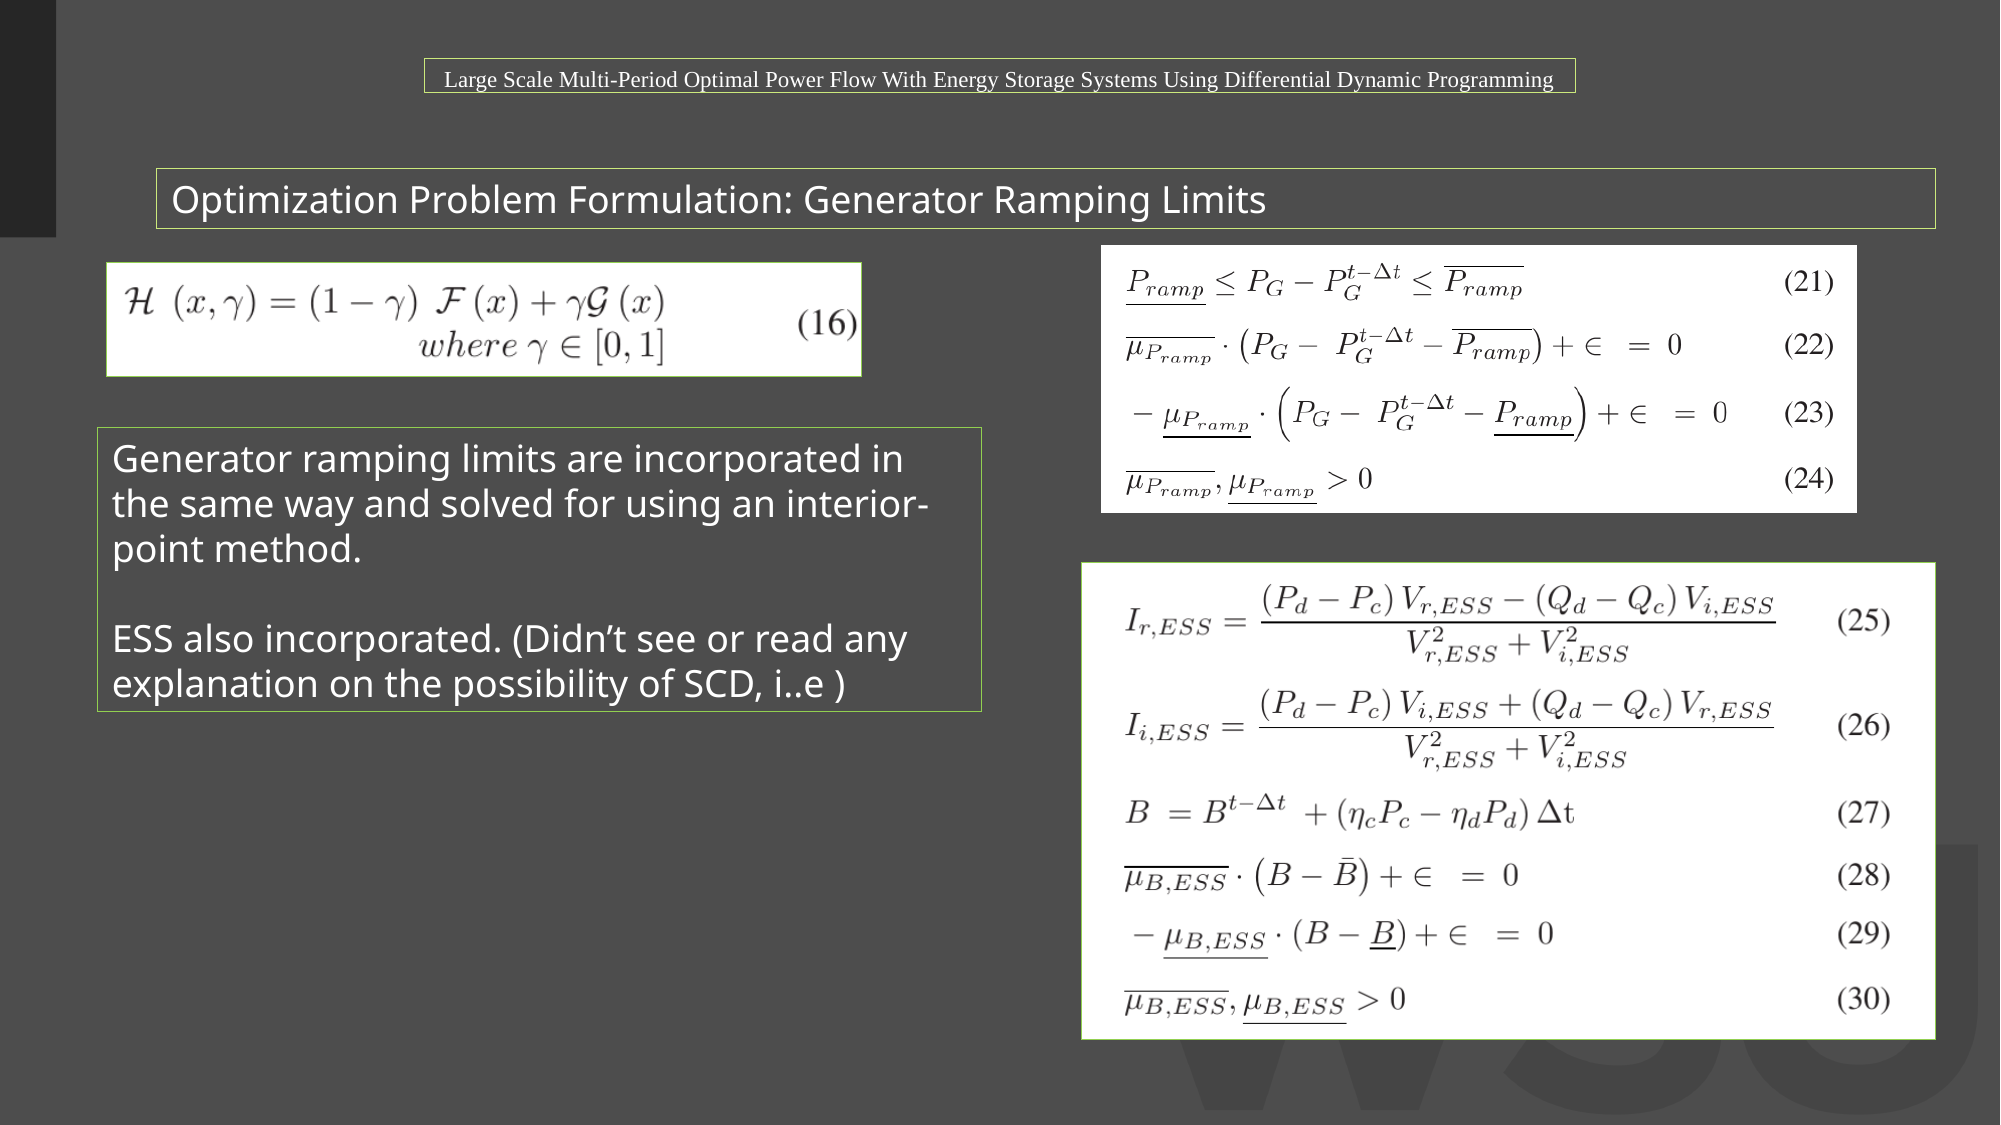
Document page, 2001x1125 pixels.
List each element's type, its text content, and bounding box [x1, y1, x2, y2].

picture [106, 262, 862, 377]
text_box Optimization Problem Formulation: Generator Ramping Limits [156, 168, 1936, 229]
title Large Scale Multi-Period Optimal Power Flow With Energy Storage Systems Using Differential Dynamic Programming [424, 58, 1576, 93]
picture [1101, 245, 1857, 513]
picture [1081, 562, 1979, 1115]
